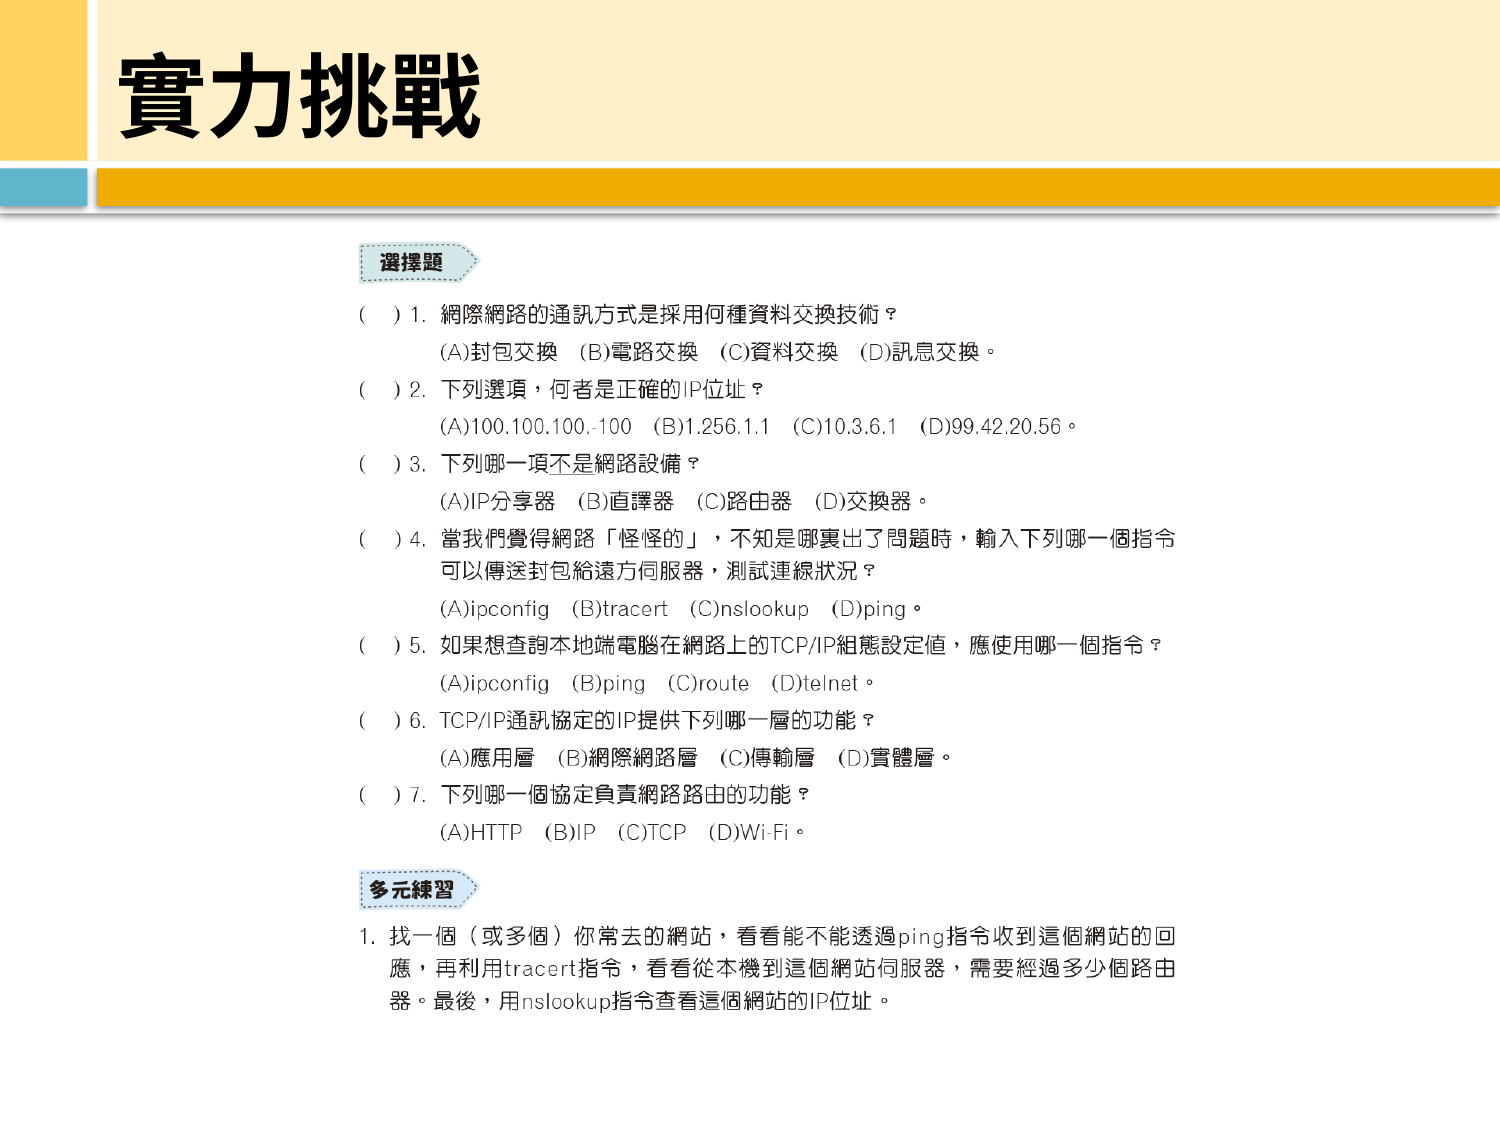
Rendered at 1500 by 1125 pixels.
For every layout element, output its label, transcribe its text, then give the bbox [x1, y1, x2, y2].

title 實力挑戰 [100, 26, 1438, 161]
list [339, 231, 1200, 1024]
